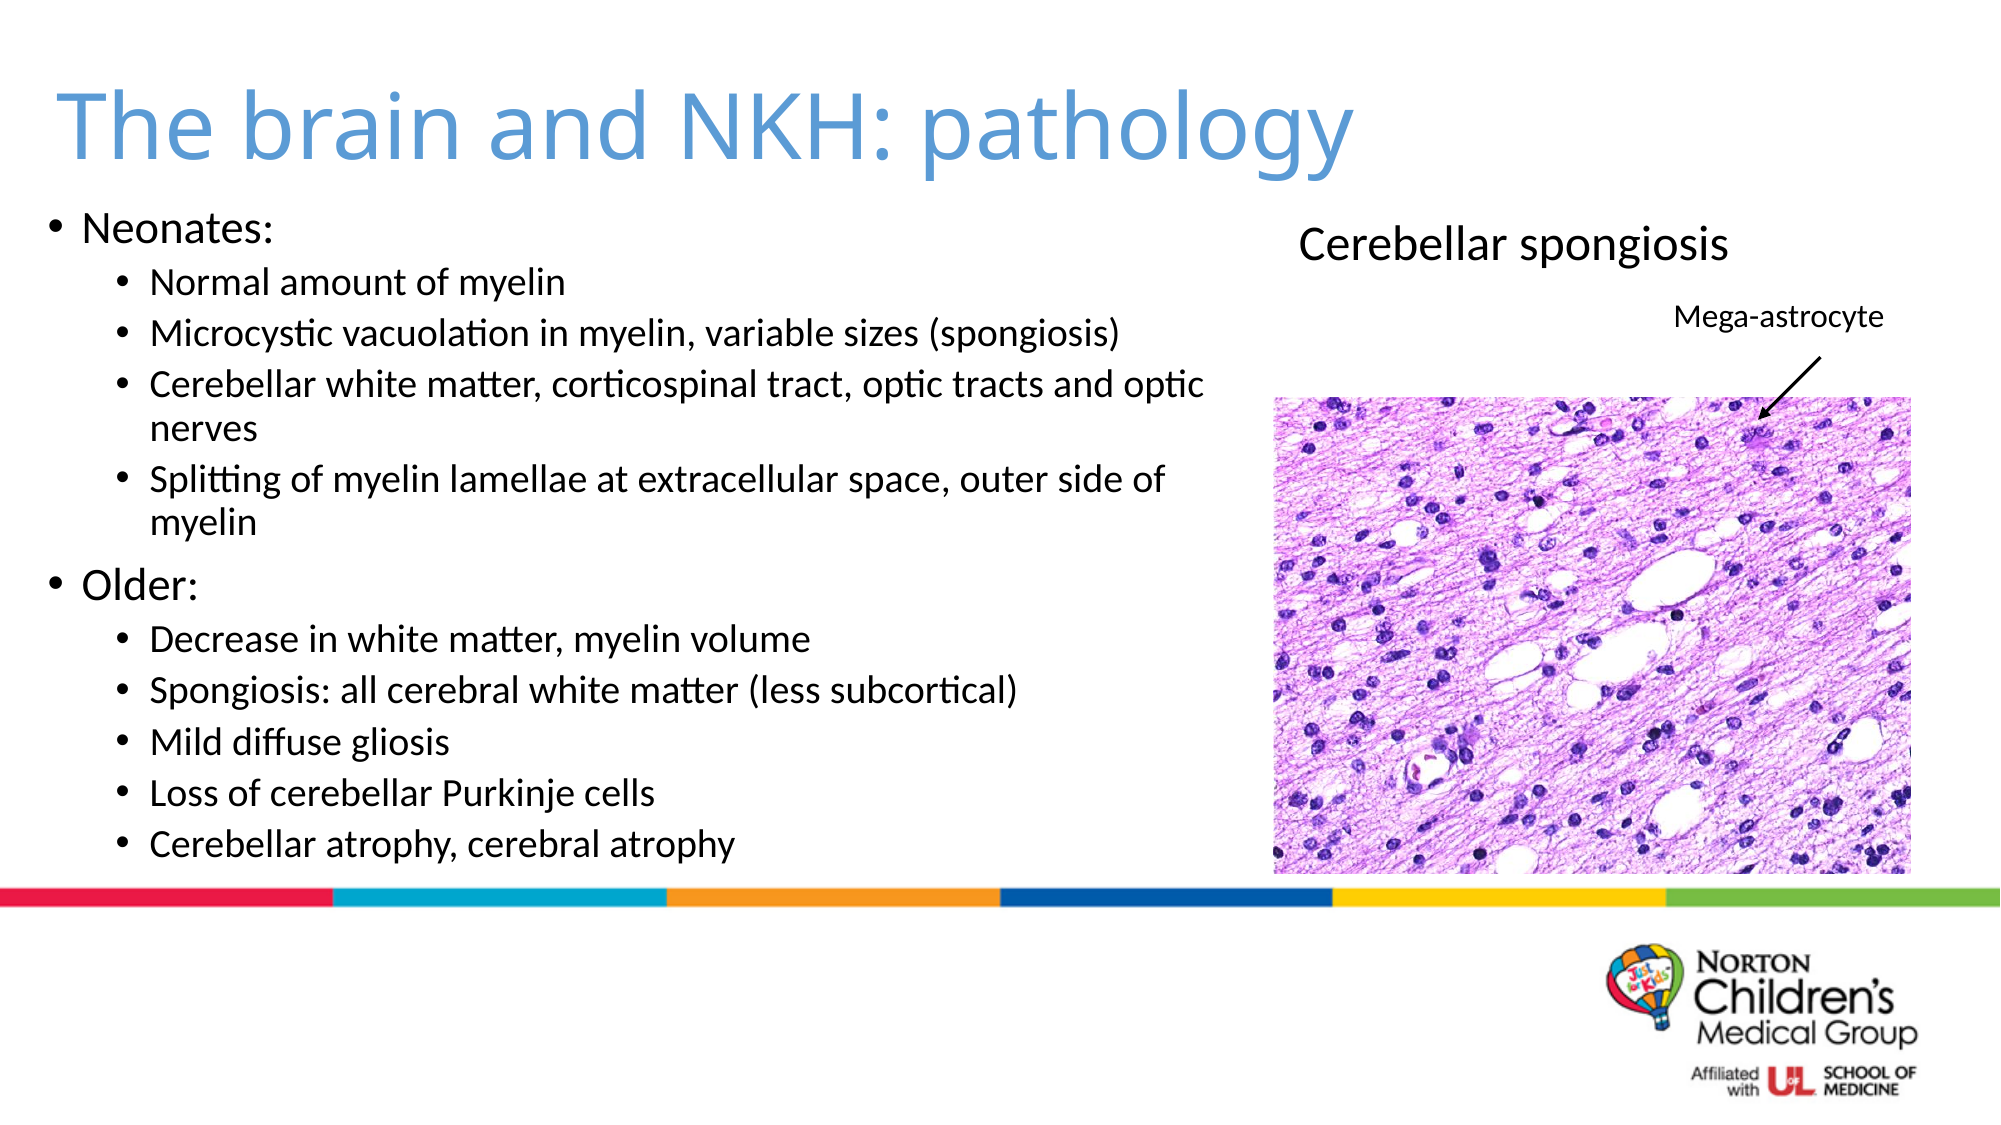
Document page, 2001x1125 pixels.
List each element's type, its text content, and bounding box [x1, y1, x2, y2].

text_box Cerebellar spongiosis [1183, 203, 1846, 278]
title The brain and NKH: pathology [41, 33, 1863, 227]
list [1273, 397, 1911, 874]
list Neonates: Normal amount of myelin Microcystic vacuolation in myelin, variable sizes (spongiosis) Cerebellar white matter, corticospinal tract, optic tracts and optic nerves Splitting of myelin lamellae at extracellular space, outer side of myelin Older: Decrease in white matter, myelin volume Spongiosis: all cerebral white matter (less subcortical) Mild diffuse gliosis Loss of cerebellar Purkinje cells Cerebellar atrophy, cerebral atrophy [32, 195, 1235, 874]
text_box Mega-astrocyte [1658, 287, 1900, 342]
picture [0, 0, 2000, 1125]
